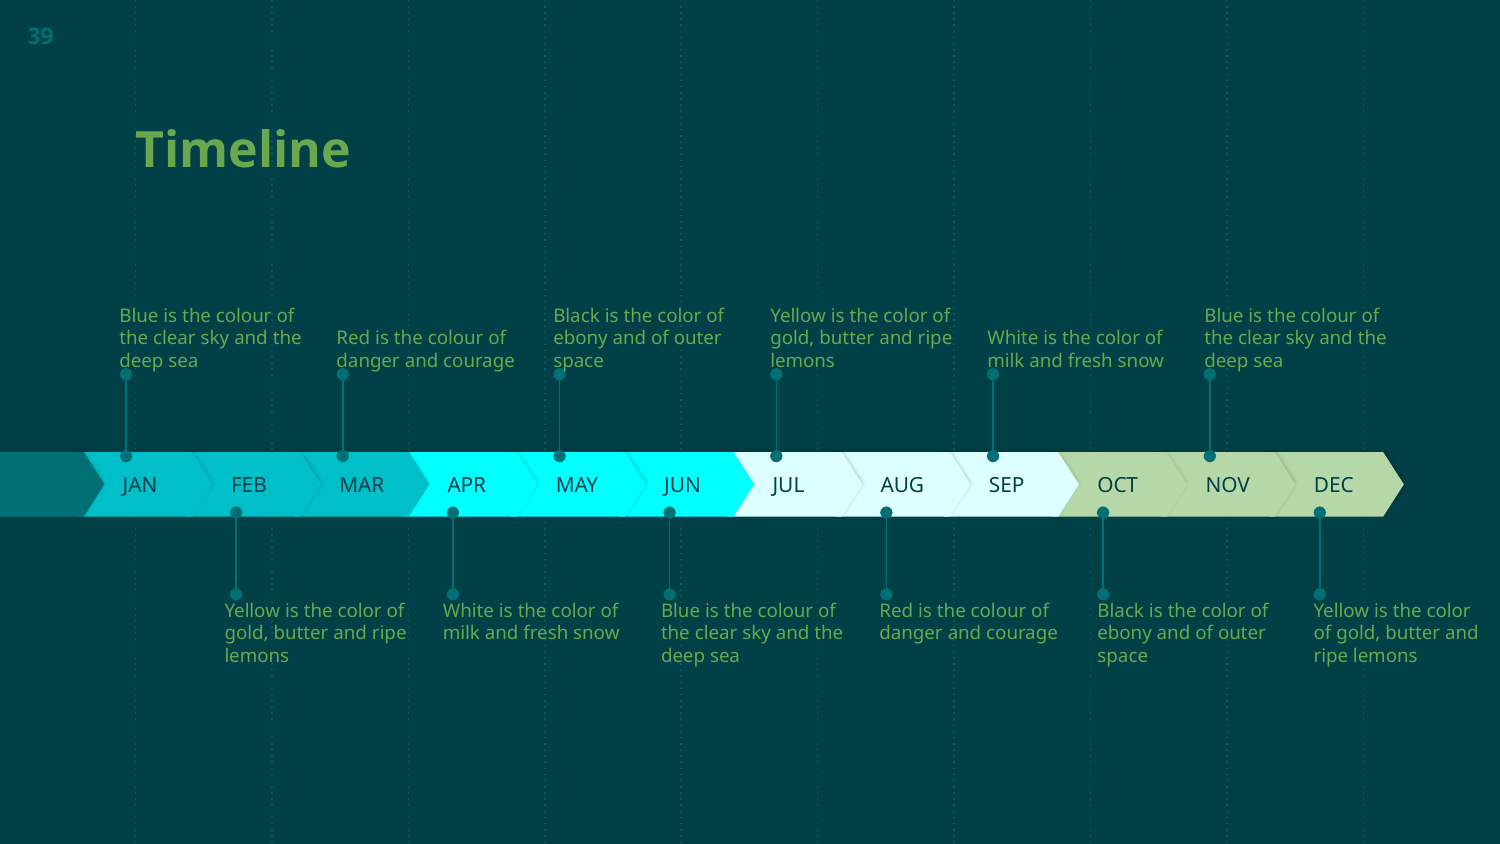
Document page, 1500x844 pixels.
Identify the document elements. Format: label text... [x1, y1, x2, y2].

text_box White is the color of milk and fresh snow [442, 598, 648, 686]
text_box FEB [196, 452, 322, 517]
title Timeline [120, 78, 1092, 193]
text_box Blue is the colour of the clear sky and the deep sea [1204, 283, 1410, 371]
text_box Yellow is the color of gold, butter and ripe lemons [770, 283, 976, 371]
text_box Red is the colour of danger and courage [336, 283, 542, 371]
text_box AUG [844, 452, 971, 517]
text_box NOV [1169, 452, 1296, 517]
text_box APR [411, 452, 538, 517]
text_box DEC [1279, 452, 1404, 517]
text_box Yellow is the color of gold, butter and ripe lemons [224, 598, 430, 686]
text_box Black is the color of ebony and of outer space [1097, 598, 1303, 686]
text_box JUN [629, 452, 755, 517]
slide_number 39 [12, 6, 103, 66]
text_box SEP [954, 452, 1079, 517]
text_box MAY [521, 452, 646, 517]
text_box White is the color of milk and fresh snow [987, 283, 1193, 371]
text_box Red is the colour of danger and courage [879, 598, 1085, 686]
text_box Yellow is the color of gold, butter and ripe lemons [1313, 598, 1484, 686]
text_box OCT [1061, 452, 1188, 517]
text_box Blue is the colour of the clear sky and the deep sea [119, 283, 325, 371]
text_box Black is the color of ebony and of outer space [553, 283, 759, 371]
text_box Blue is the colour of the clear sky and the deep sea [661, 598, 867, 686]
text_box JUL [736, 452, 863, 517]
text_box [0, 452, 105, 517]
text_box JAN [87, 452, 213, 517]
text_box MAR [304, 452, 430, 517]
